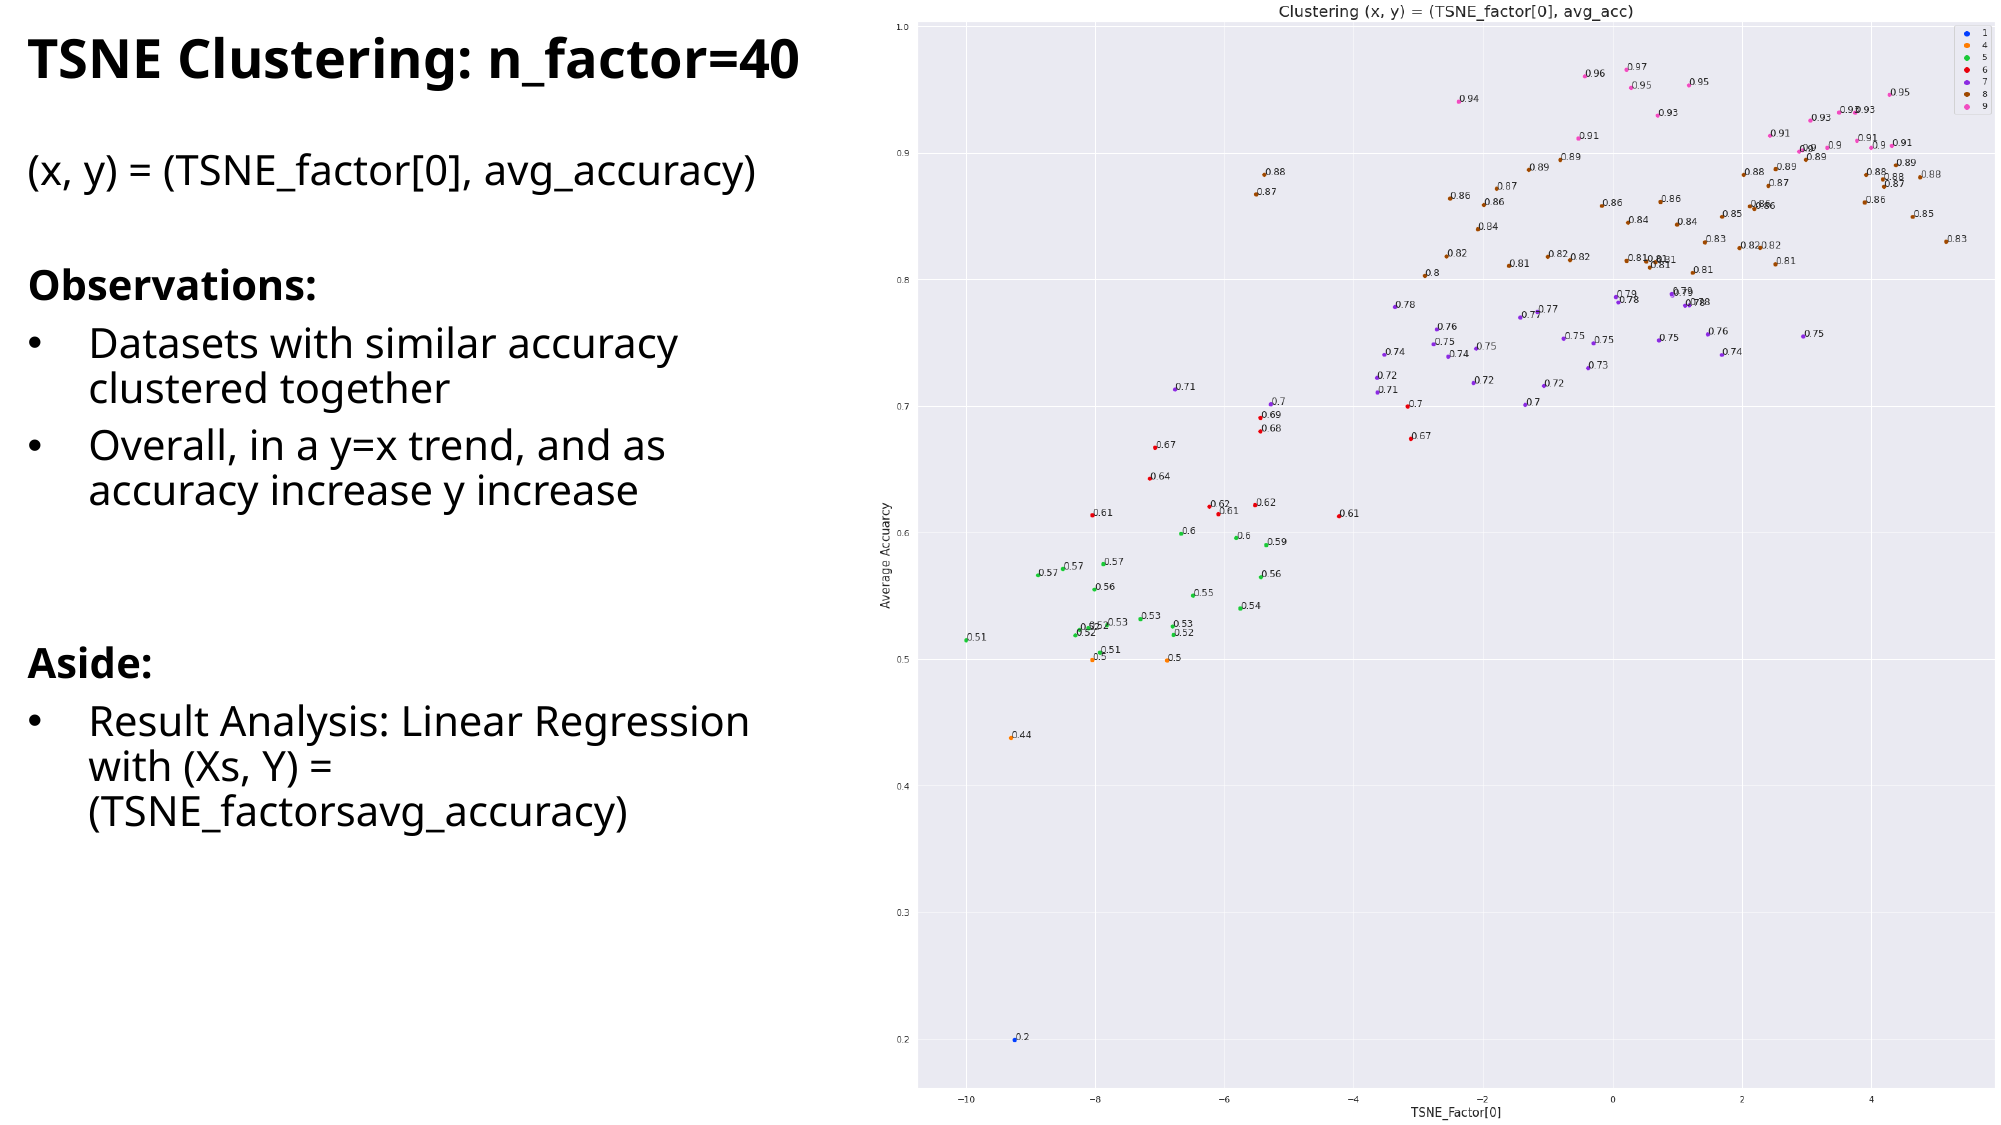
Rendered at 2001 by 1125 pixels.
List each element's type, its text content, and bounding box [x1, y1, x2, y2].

picture [874, 0, 2000, 1125]
text_box TSNE Clustering: n_factor=40 [27, 32, 840, 126]
